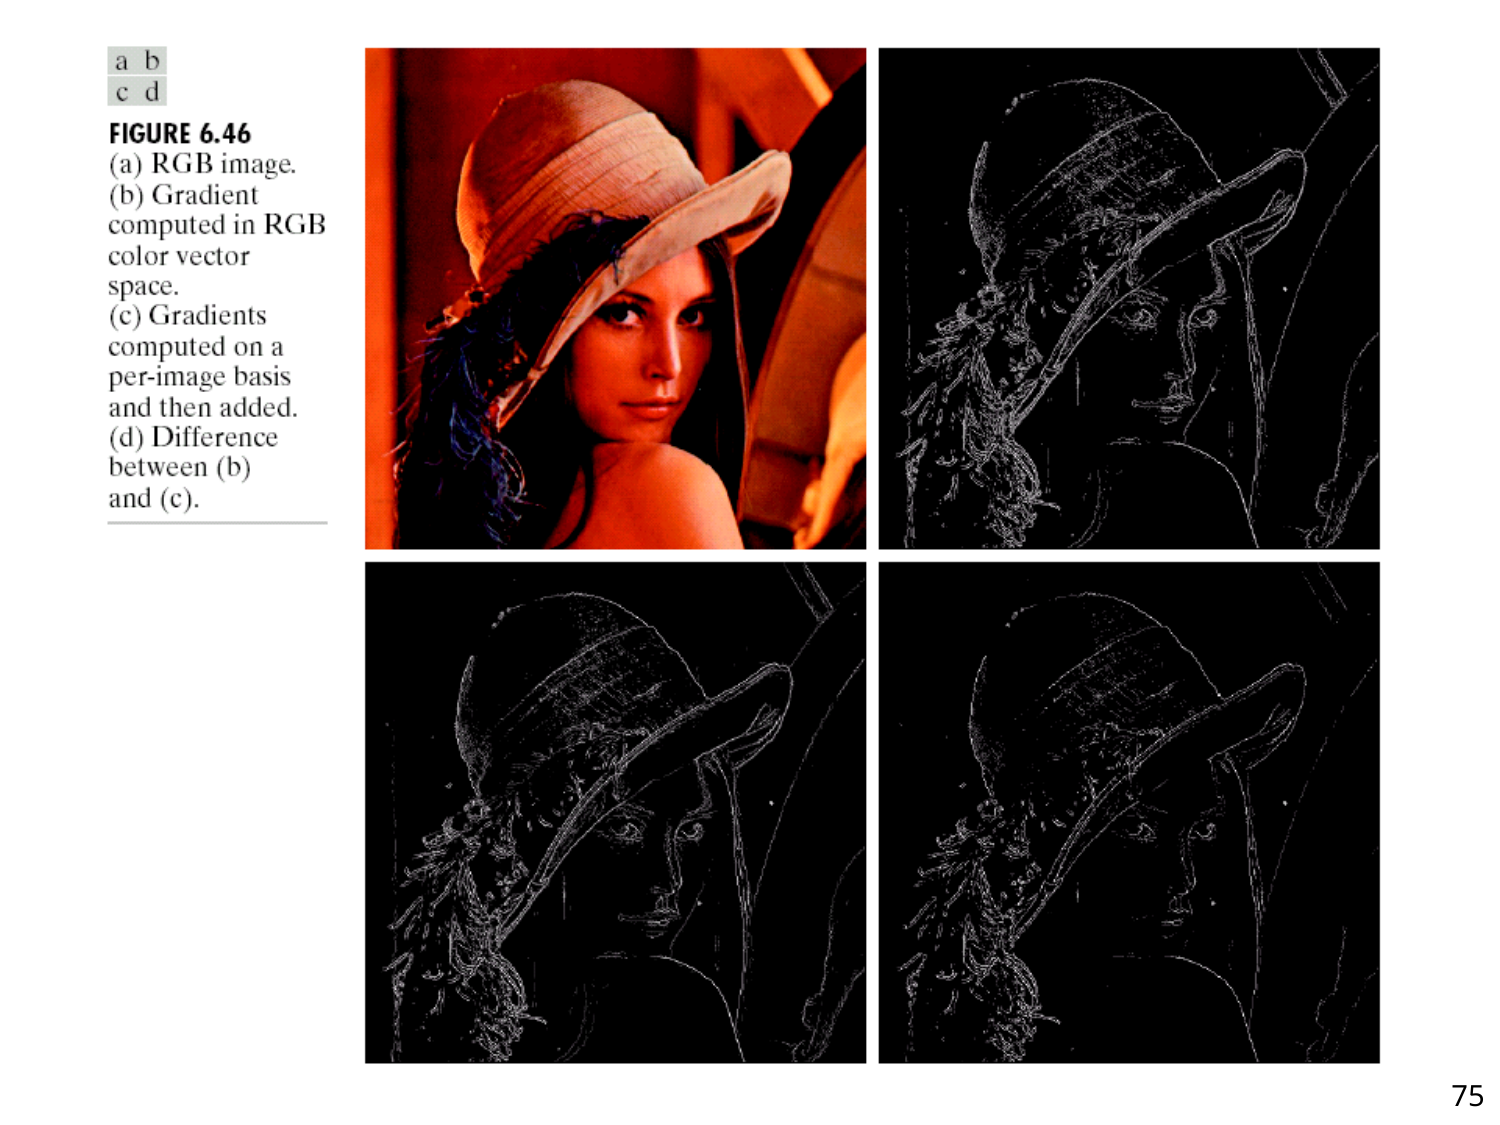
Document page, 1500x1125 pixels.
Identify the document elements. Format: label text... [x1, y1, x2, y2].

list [99, 42, 1388, 1070]
slide_number 75 [1234, 1082, 1500, 1125]
